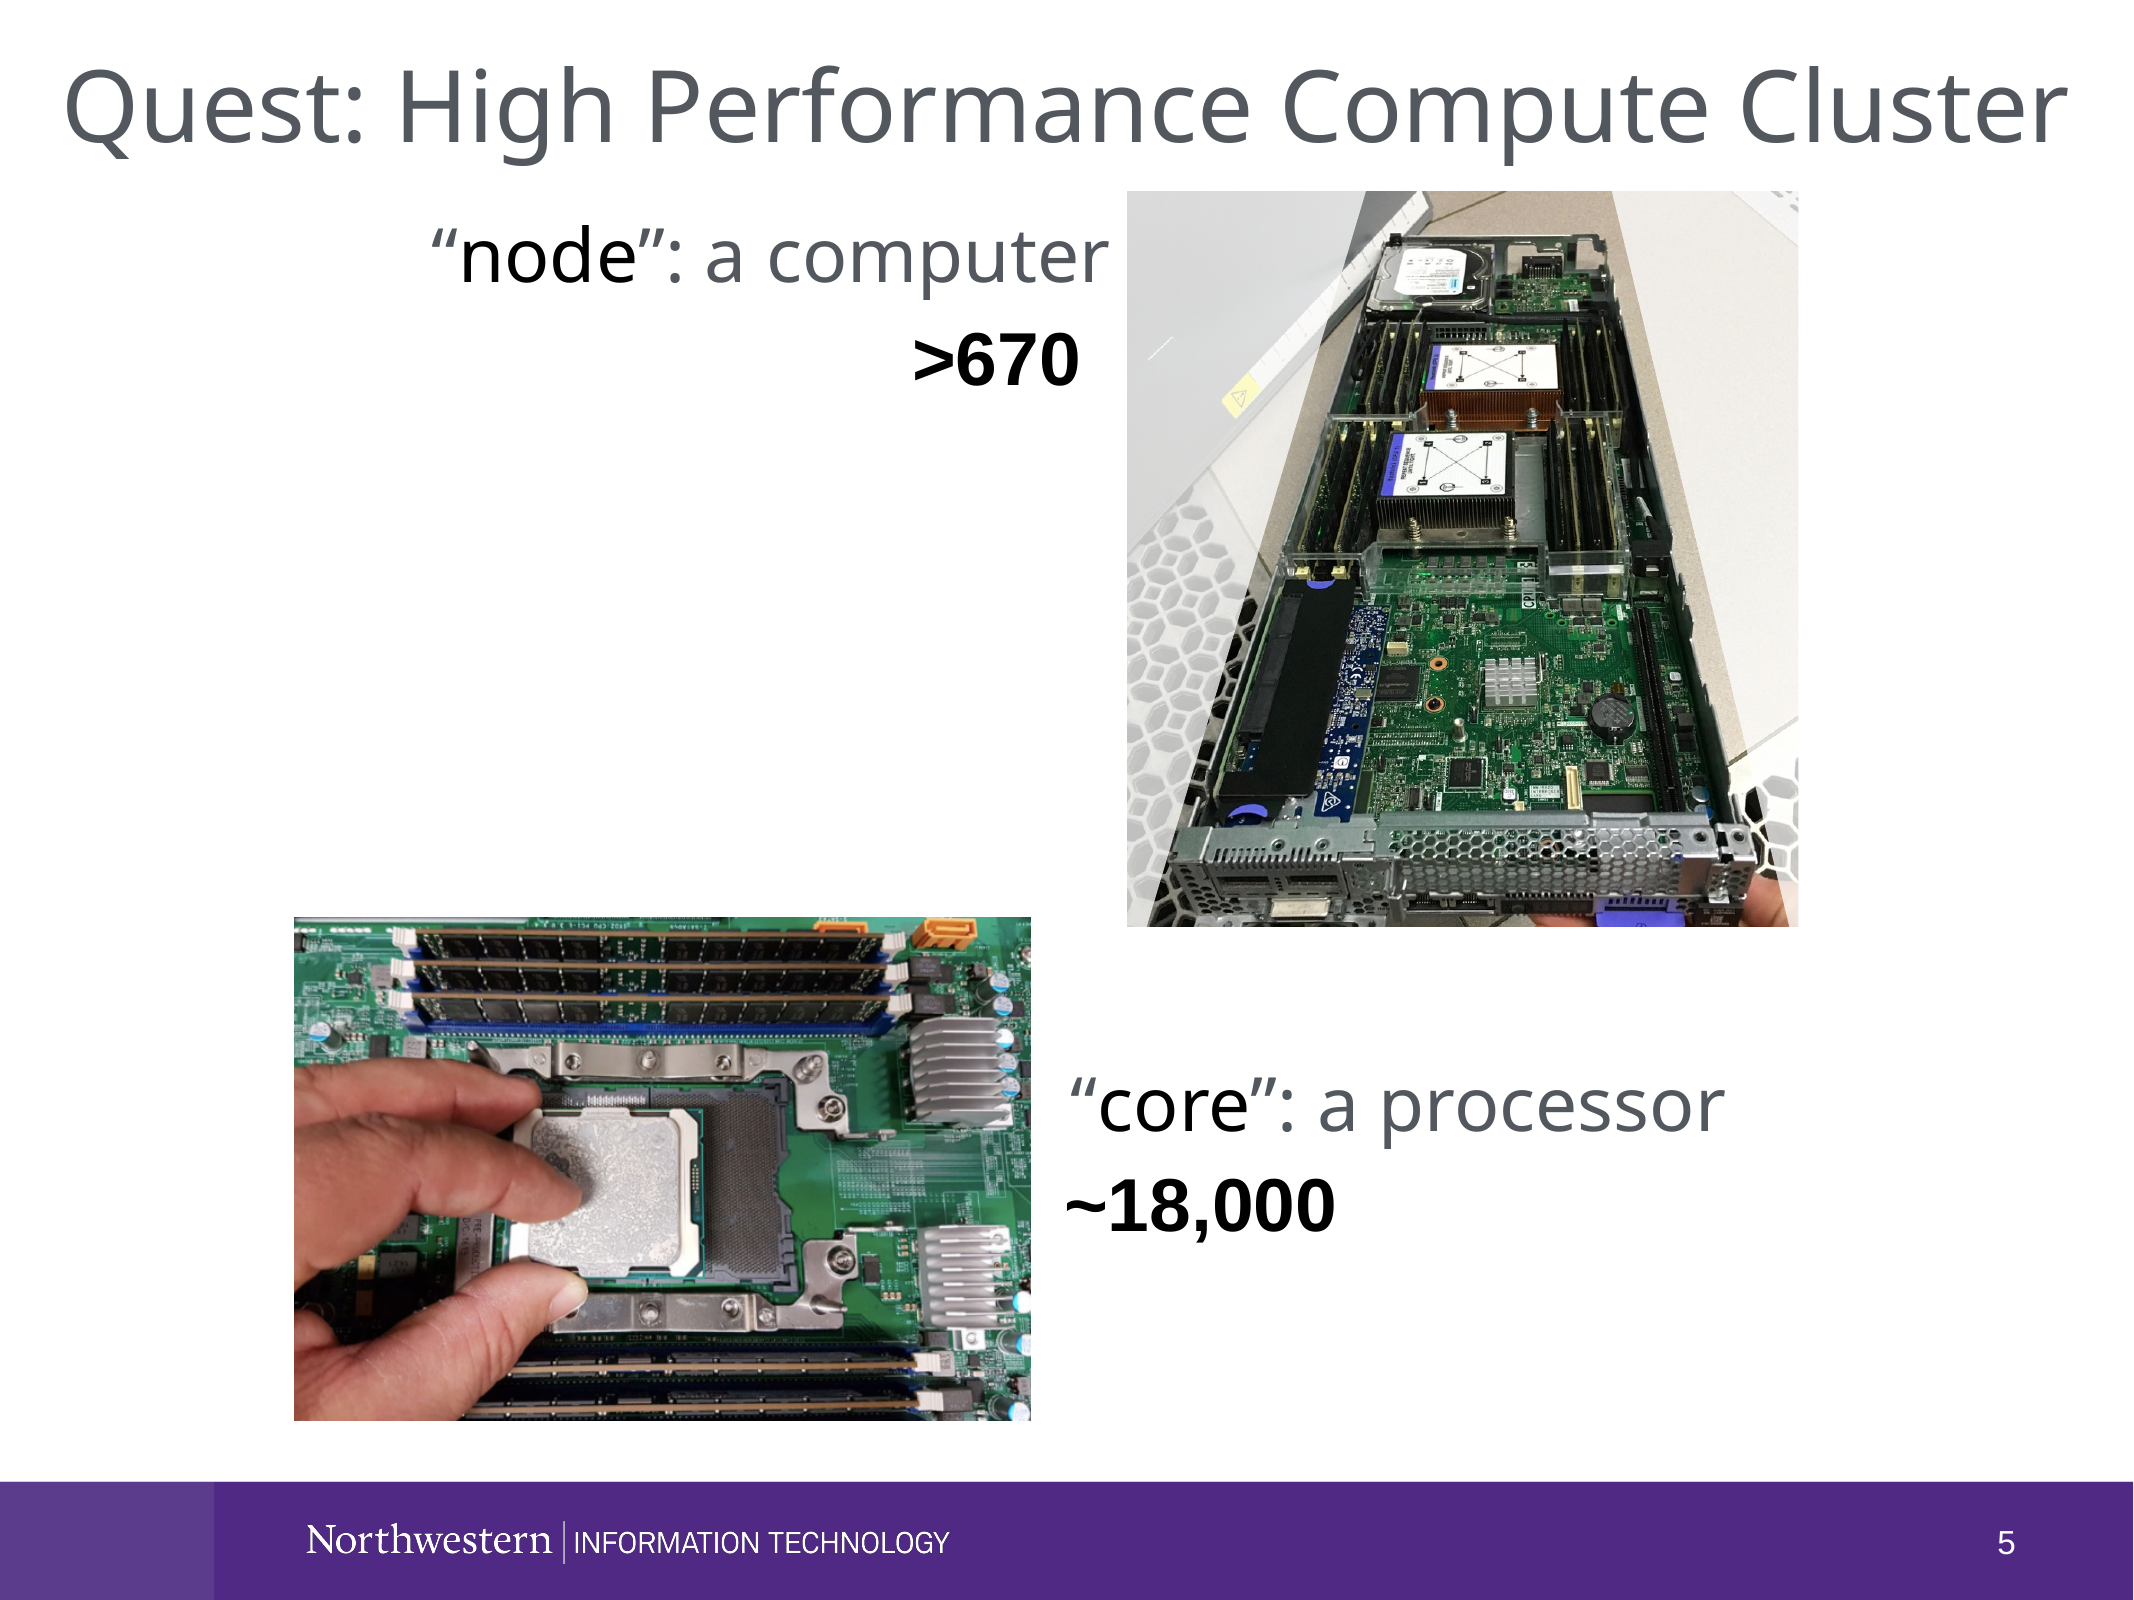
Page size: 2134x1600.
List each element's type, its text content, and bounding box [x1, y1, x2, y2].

picture [0, 0, 2134, 1600]
text_box Quest: High Performance Compute Cluster [53, 34, 2080, 171]
slide_number 5 [1984, 1513, 2028, 1573]
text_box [434, 160, 2007, 997]
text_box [294, 917, 1733, 1422]
